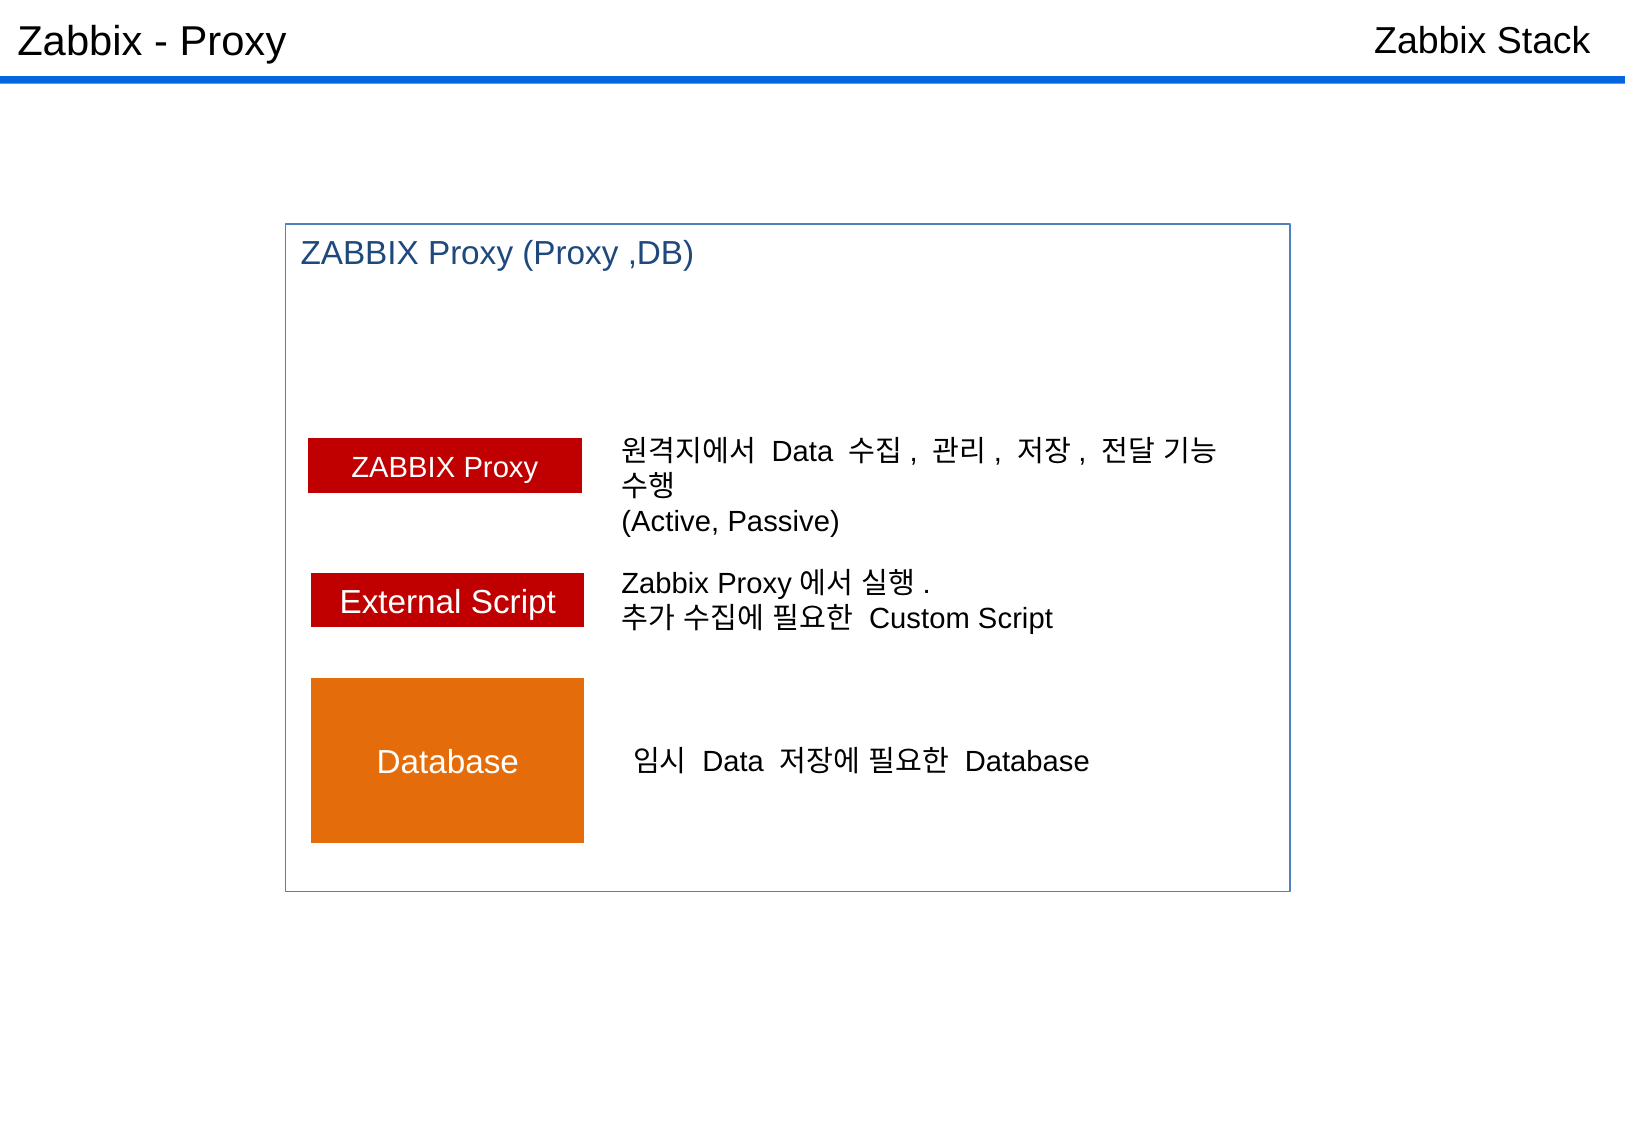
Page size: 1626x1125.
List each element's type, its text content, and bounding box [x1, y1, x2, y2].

text_box ZABBIX Proxy (Proxy ,DB) [285, 224, 1291, 892]
text_box Zabbix - Proxy [2, 0, 903, 79]
text_box 원격지에서 Data 수집, 관리, 저장, 전달 기능 수행 (Active, Passive) [606, 424, 1291, 545]
text_box Zabbix Proxy에서 실행. 추가 수집에 필요한 Custom Script [606, 557, 1291, 642]
text_box Zabbix Stack [903, 0, 1606, 79]
text_box 임시 Data 저장에 필요한 Database [618, 735, 1188, 785]
text_box Database [309, 676, 587, 846]
